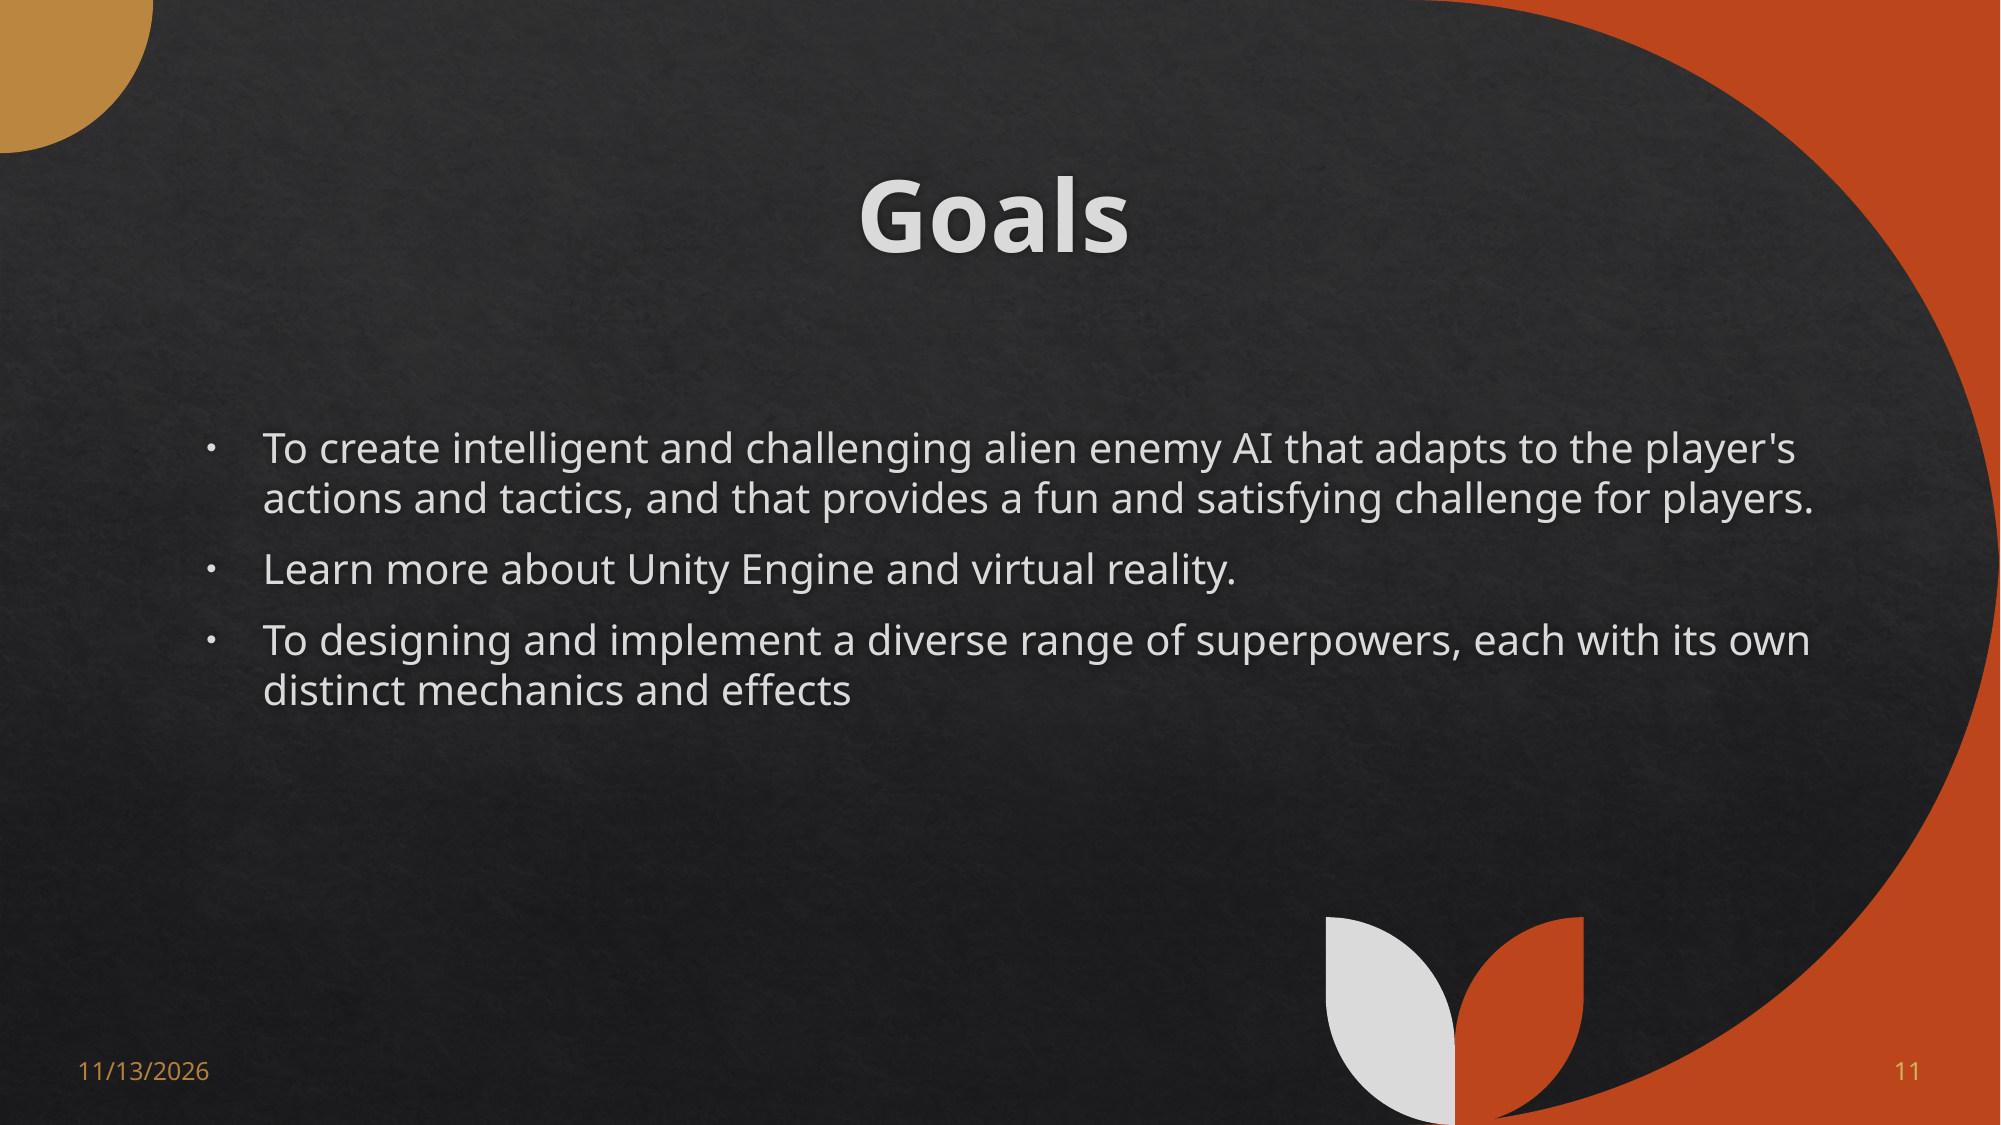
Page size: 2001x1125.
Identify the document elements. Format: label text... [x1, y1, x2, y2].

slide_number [62, 1042, 513, 1103]
slide_number 11 [1665, 1042, 1938, 1103]
list To create intelligent and challenging alien enemy AI that adapts to the player's actions and tactics, and that provides a fun and satisfying challenge for players. Learn more about Unity Engine and virtual reality. To designing and implement a diverse range of superpowers, each with its own distinct mechanics and effects [191, 414, 1896, 879]
title Goals [191, 62, 1796, 280]
